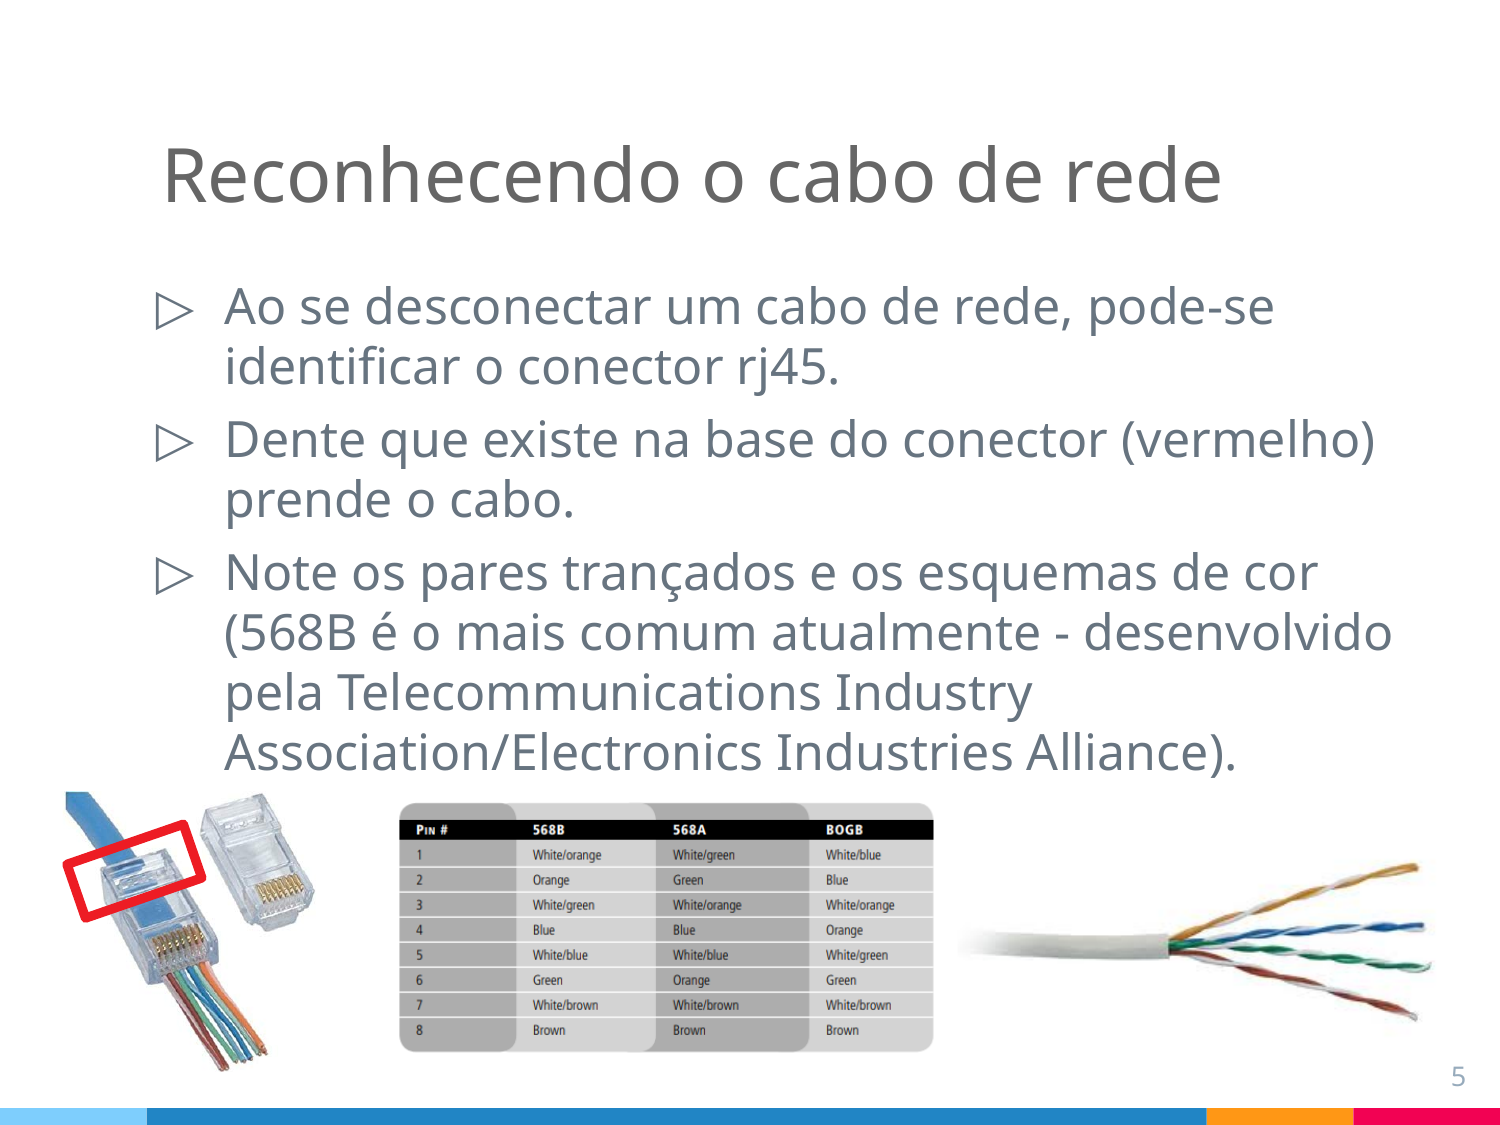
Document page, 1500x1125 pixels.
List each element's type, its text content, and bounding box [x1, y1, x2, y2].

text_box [50, 791, 331, 1072]
picture [389, 797, 1465, 1064]
text_box 5 [1391, 1043, 1481, 1113]
text_box Ao se desconectar um cabo de rede, pode-se identificar o conector rj45. Dente que existe na base do conector (vermelho) prende o cabo. Note os pares trançados e os esquemas de cor (568B é o mais comum atualmente - desenvolvido pela Telecommunications Industry Association/Electronics Industries Alliance). [134, 259, 1453, 1037]
text_box Reconhecendo o cabo de rede [146, 45, 1370, 233]
